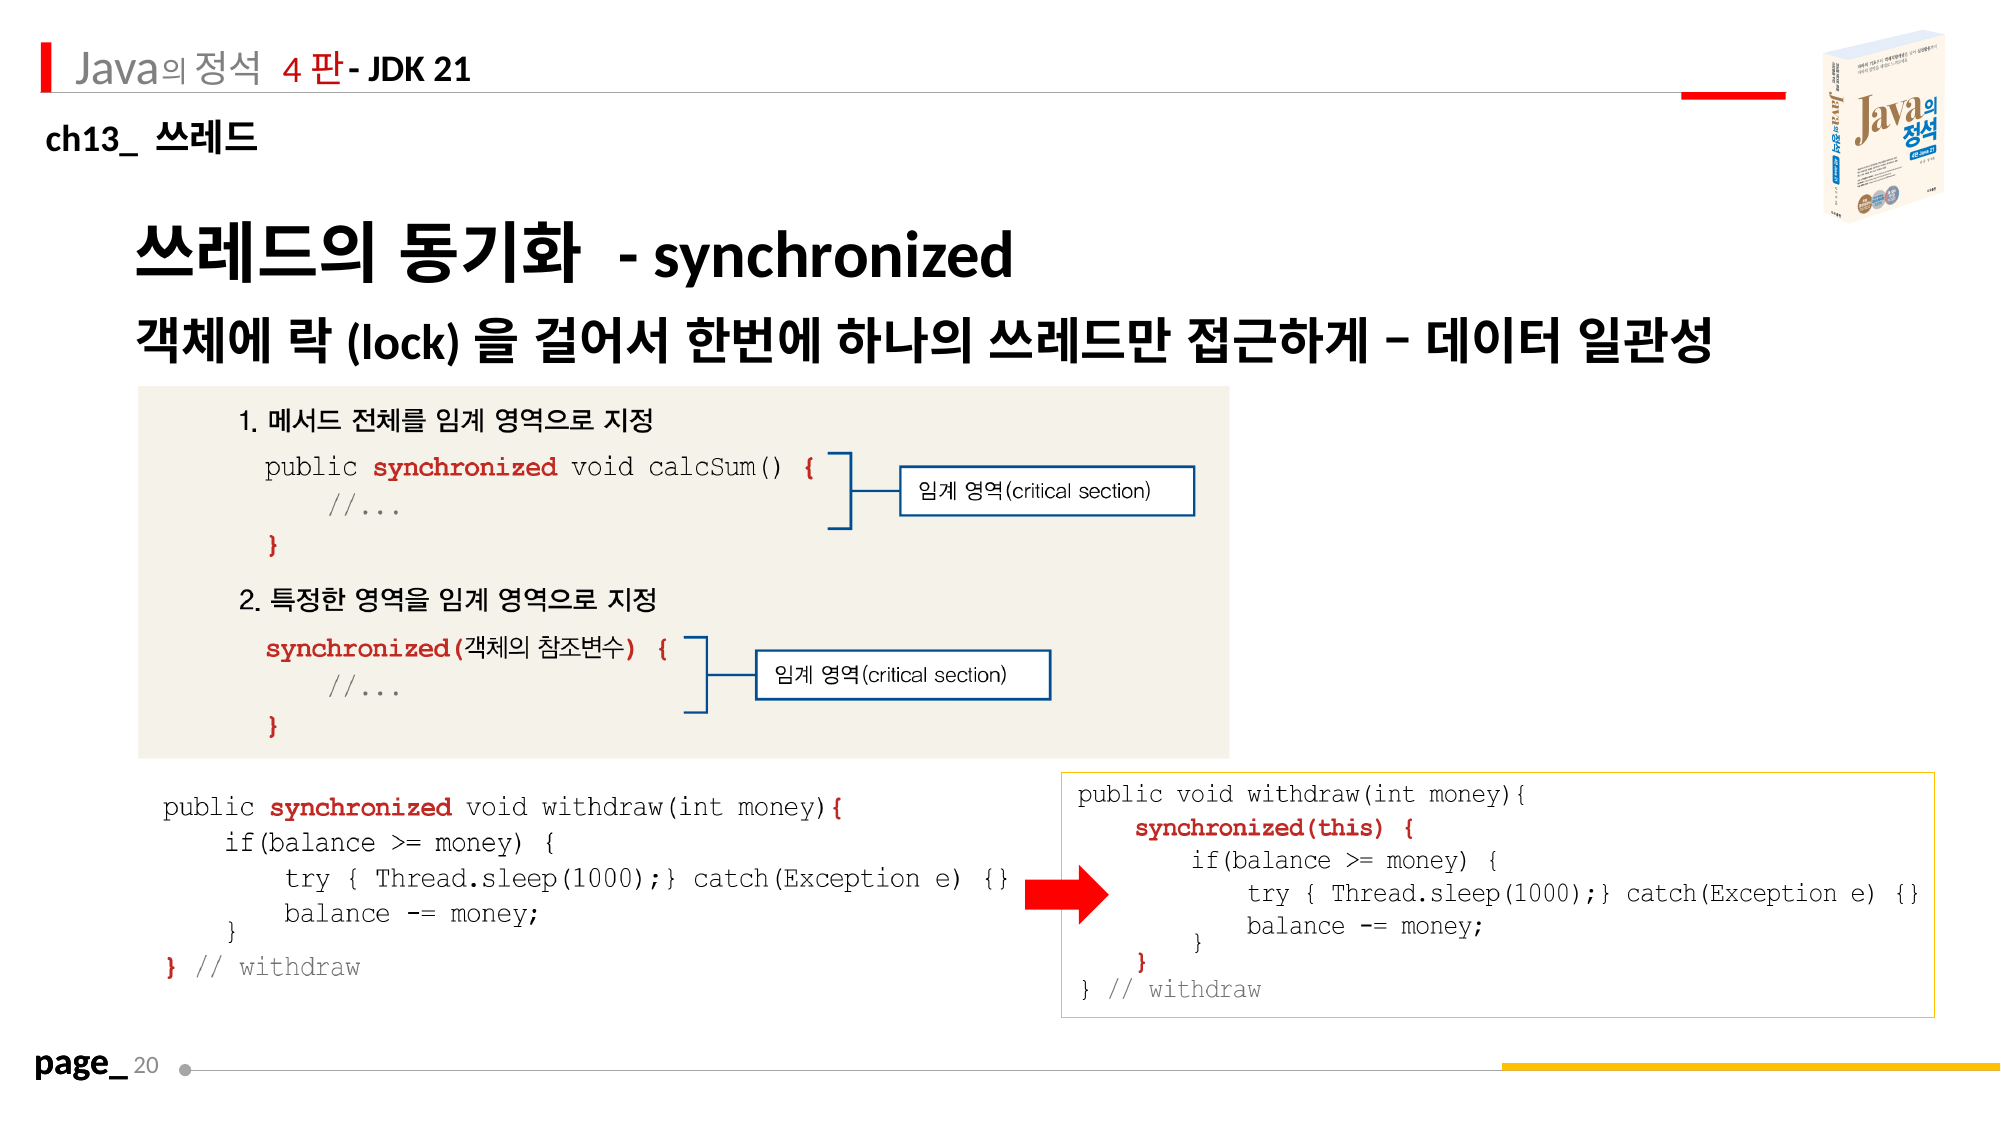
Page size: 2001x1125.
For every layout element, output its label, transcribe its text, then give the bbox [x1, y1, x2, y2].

text_box [1025, 879, 1061, 910]
text_box 쓰레드의 동기화 - synchronized [119, 203, 1841, 298]
slide_number 20 [106, 1033, 174, 1094]
picture [147, 782, 1023, 998]
picture [126, 375, 1240, 766]
picture [1819, 26, 1950, 228]
text_box 객체에 락(lock)을 걸어서 한번에 하나의 쓰레드만 접근하게 – 데이터 일관성 [121, 301, 1823, 377]
text_box page_ [19, 1030, 145, 1090]
picture [1061, 772, 1935, 1018]
